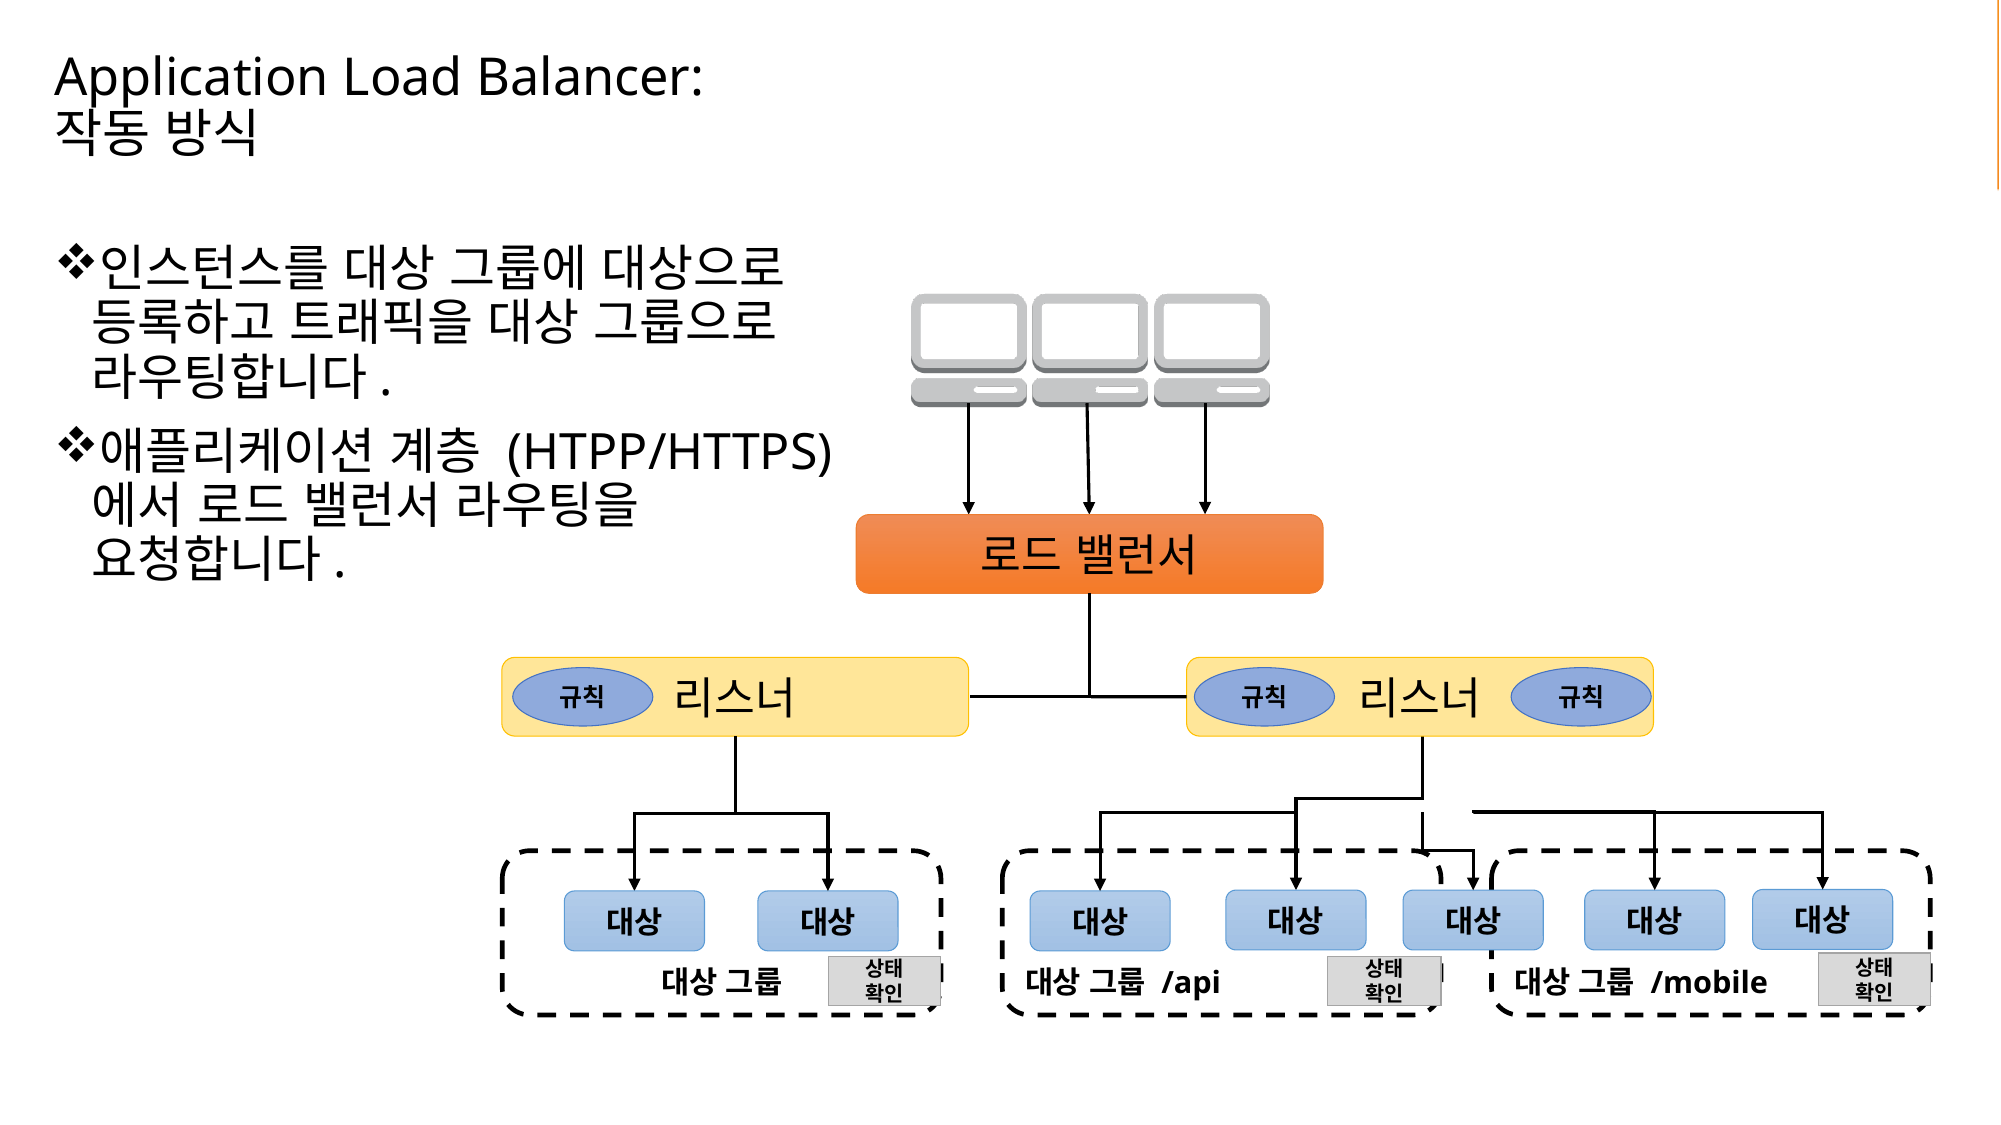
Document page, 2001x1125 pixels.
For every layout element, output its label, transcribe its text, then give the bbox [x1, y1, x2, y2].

title Application Load Balancer: 작동 방식 [39, 43, 1863, 172]
list 인스턴스를 대상 그룹에 대상으로 등록하고 트래픽을 대상 그룹으로 라우팅합니다. 애플리케이션 계층 (HTPP/HTTPS)에서 로드 밸런서 라우팅을 요청합니다. [39, 236, 872, 1043]
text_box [501, 274, 1931, 1015]
